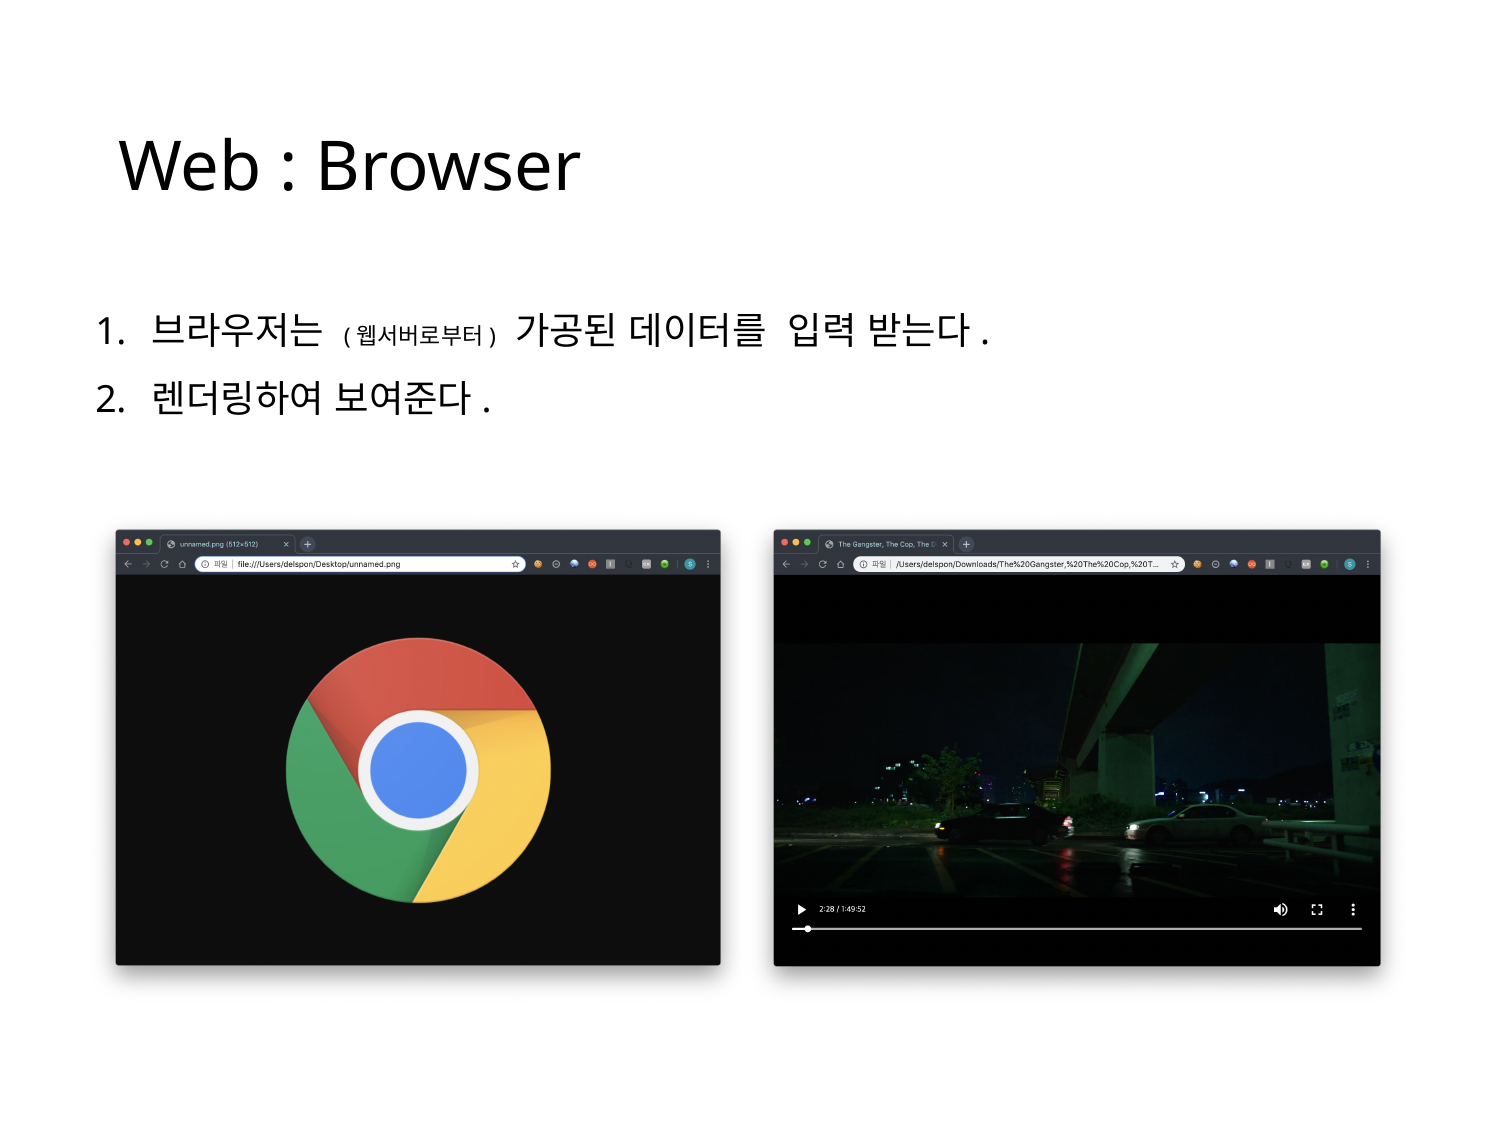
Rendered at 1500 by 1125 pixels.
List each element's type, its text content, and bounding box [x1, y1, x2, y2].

title Web : Browser [103, 59, 1397, 278]
text_box 브라우저는 (웹서버로부터) 가공된 데이터를 입력 받는다. 렌더링하여 보여준다. [80, 277, 1005, 427]
picture [84, 508, 1412, 1008]
